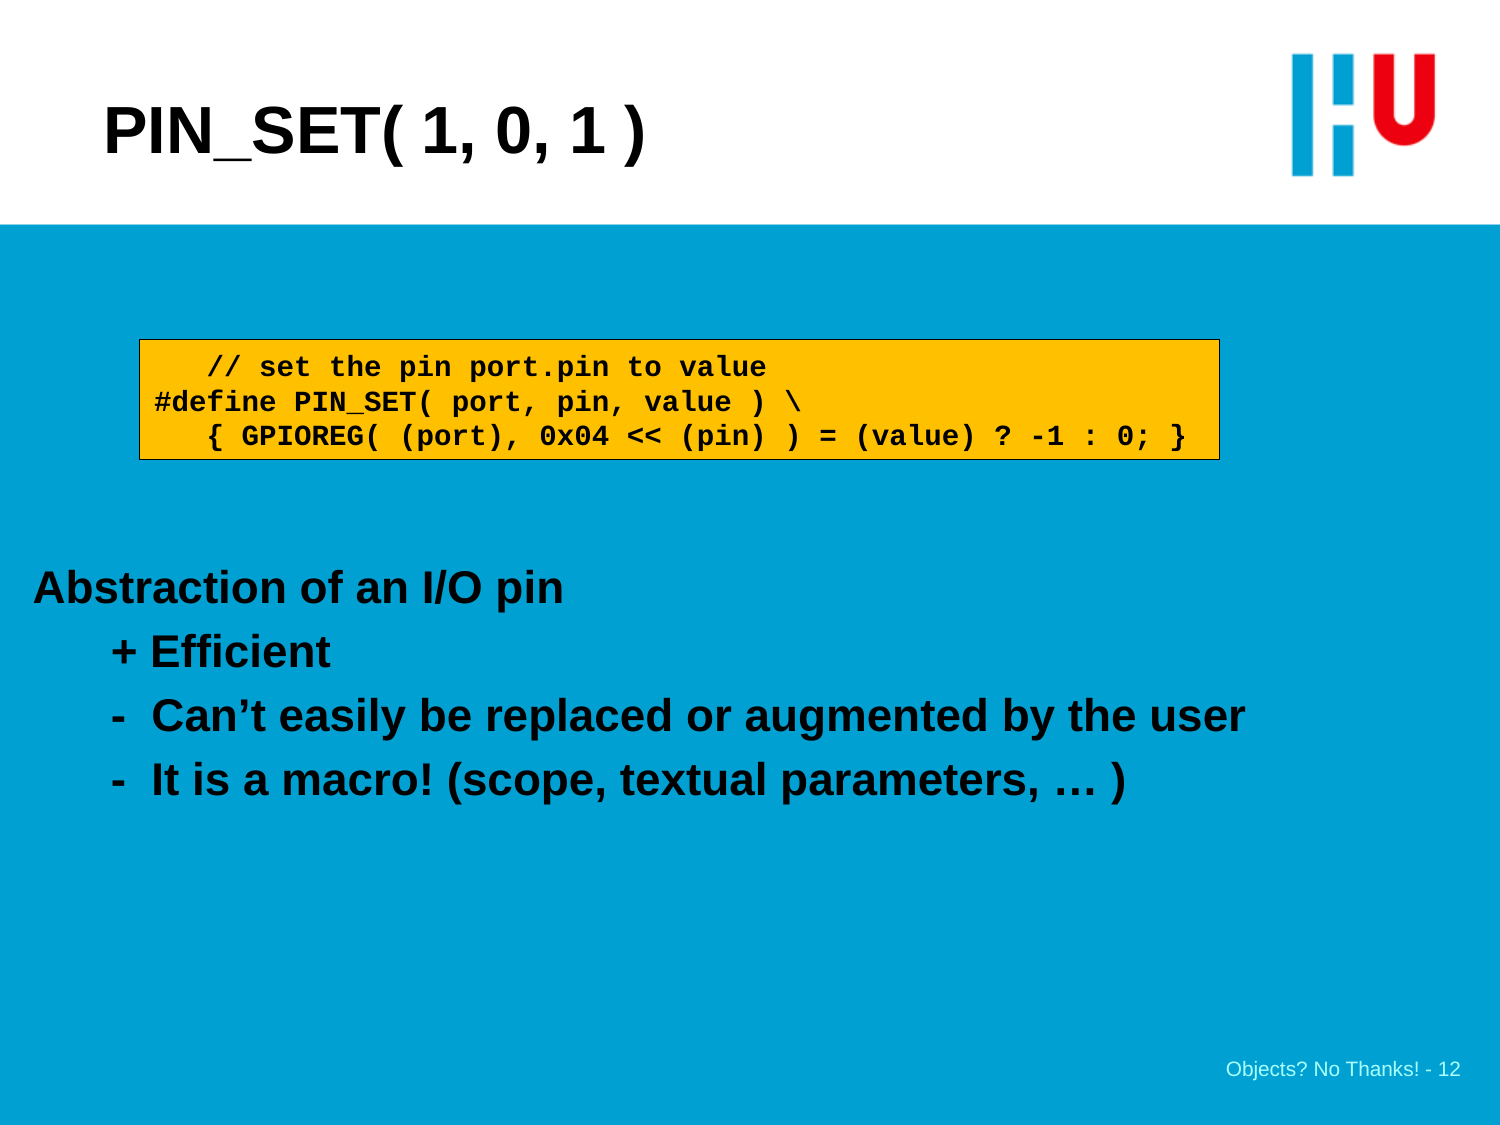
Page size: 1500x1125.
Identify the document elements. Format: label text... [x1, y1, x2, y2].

list Abstraction of an I/O pin + Efficient - Can’t easily be replaced or augmented by the user - It is a macro! (scope, textual parameters, … ) [17, 549, 1471, 963]
slide_number Objects? No Thanks! - 12 [1163, 1030, 1476, 1106]
text_box // set the pin port.pin to value #define PIN_SET( port, pin, value ) \ { GPIOREG( (port), 0x04 << (pin) ) = (value) ? -1 : 0; } [139, 339, 1220, 460]
title PIN_SET( 1, 0, 1 ) [88, 78, 1439, 175]
picture [0, 0, 1500, 224]
